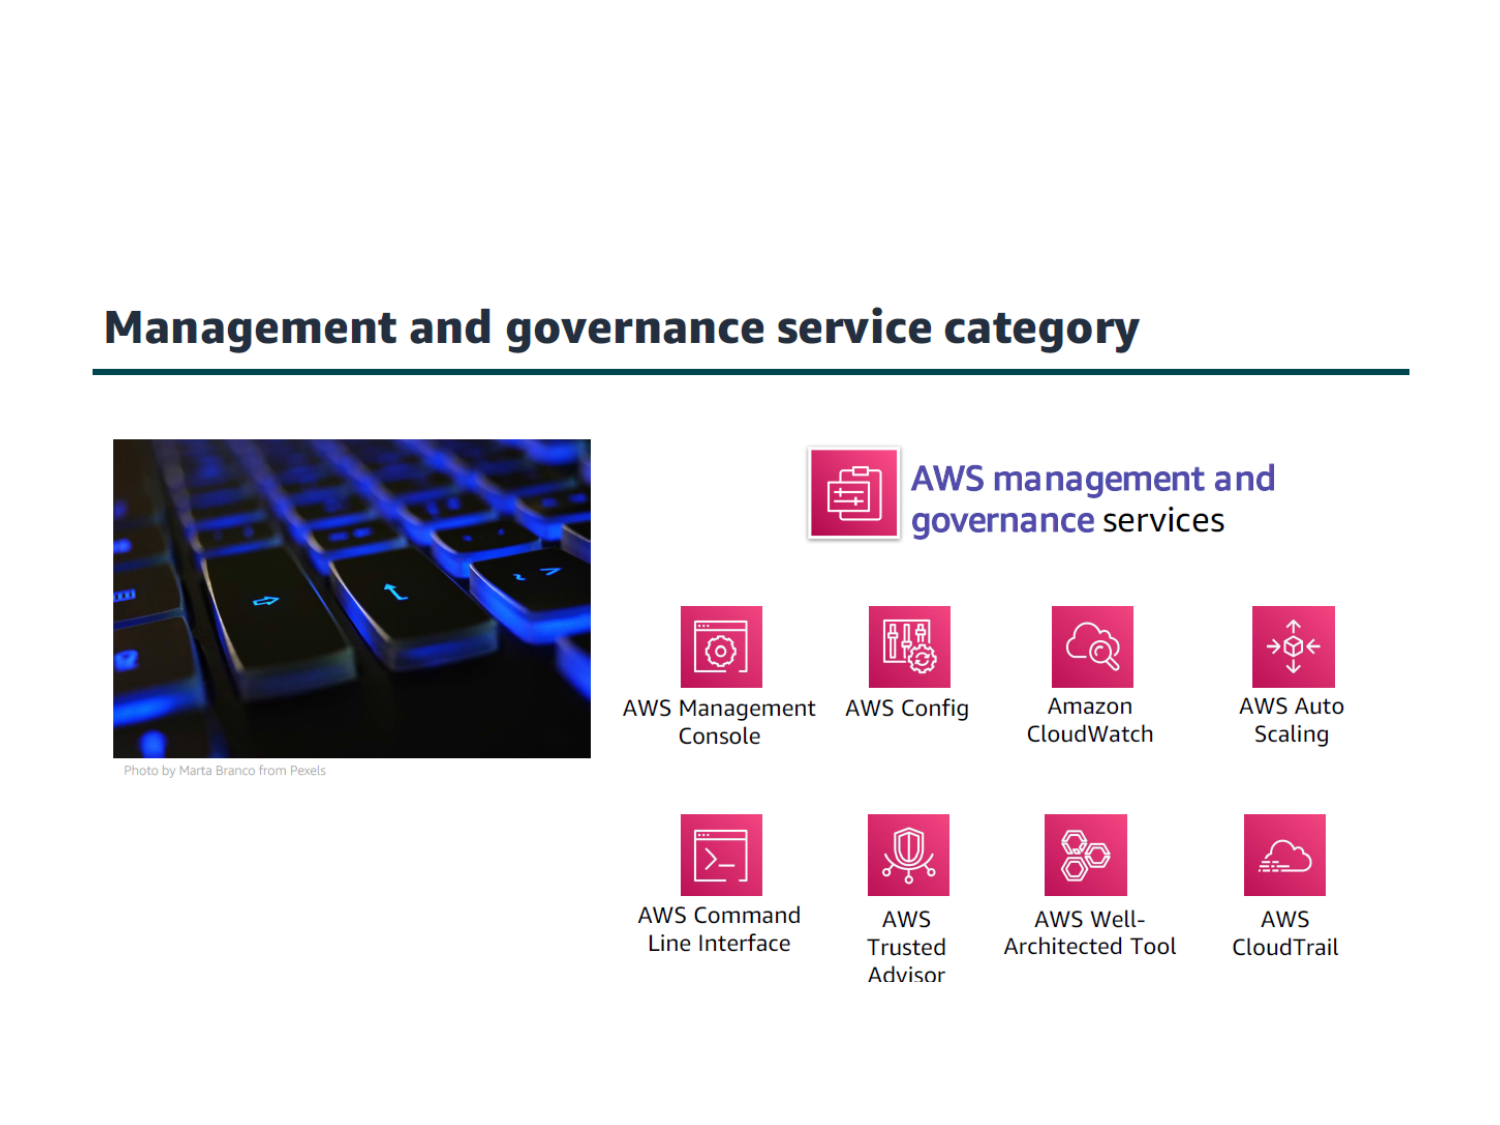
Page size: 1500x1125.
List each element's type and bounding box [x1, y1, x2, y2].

list [74, 285, 1426, 982]
